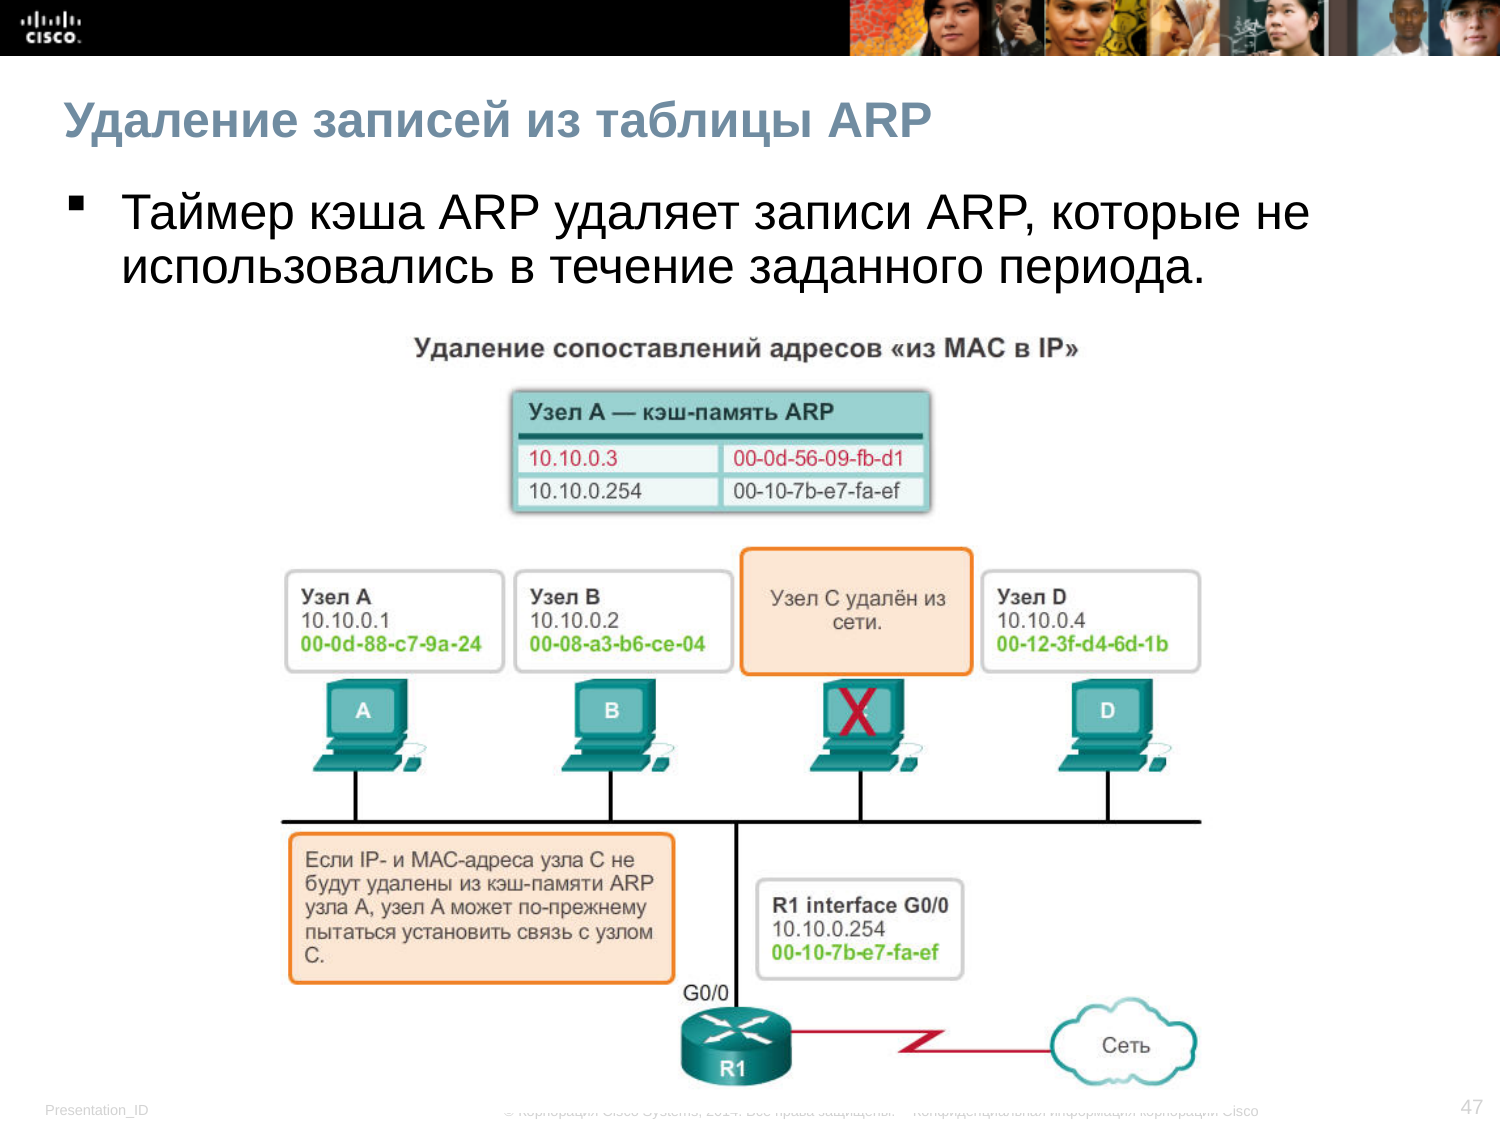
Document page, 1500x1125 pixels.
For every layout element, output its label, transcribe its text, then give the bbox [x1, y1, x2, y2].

text_box Таймер кэша ARP удаляет записи ARP, которые не использовались в течение заданного периода. [50, 178, 1471, 302]
picture [0, 0, 1500, 56]
title Удаление записей из таблицы ARP [50, 79, 1489, 155]
picture [270, 326, 1233, 1114]
